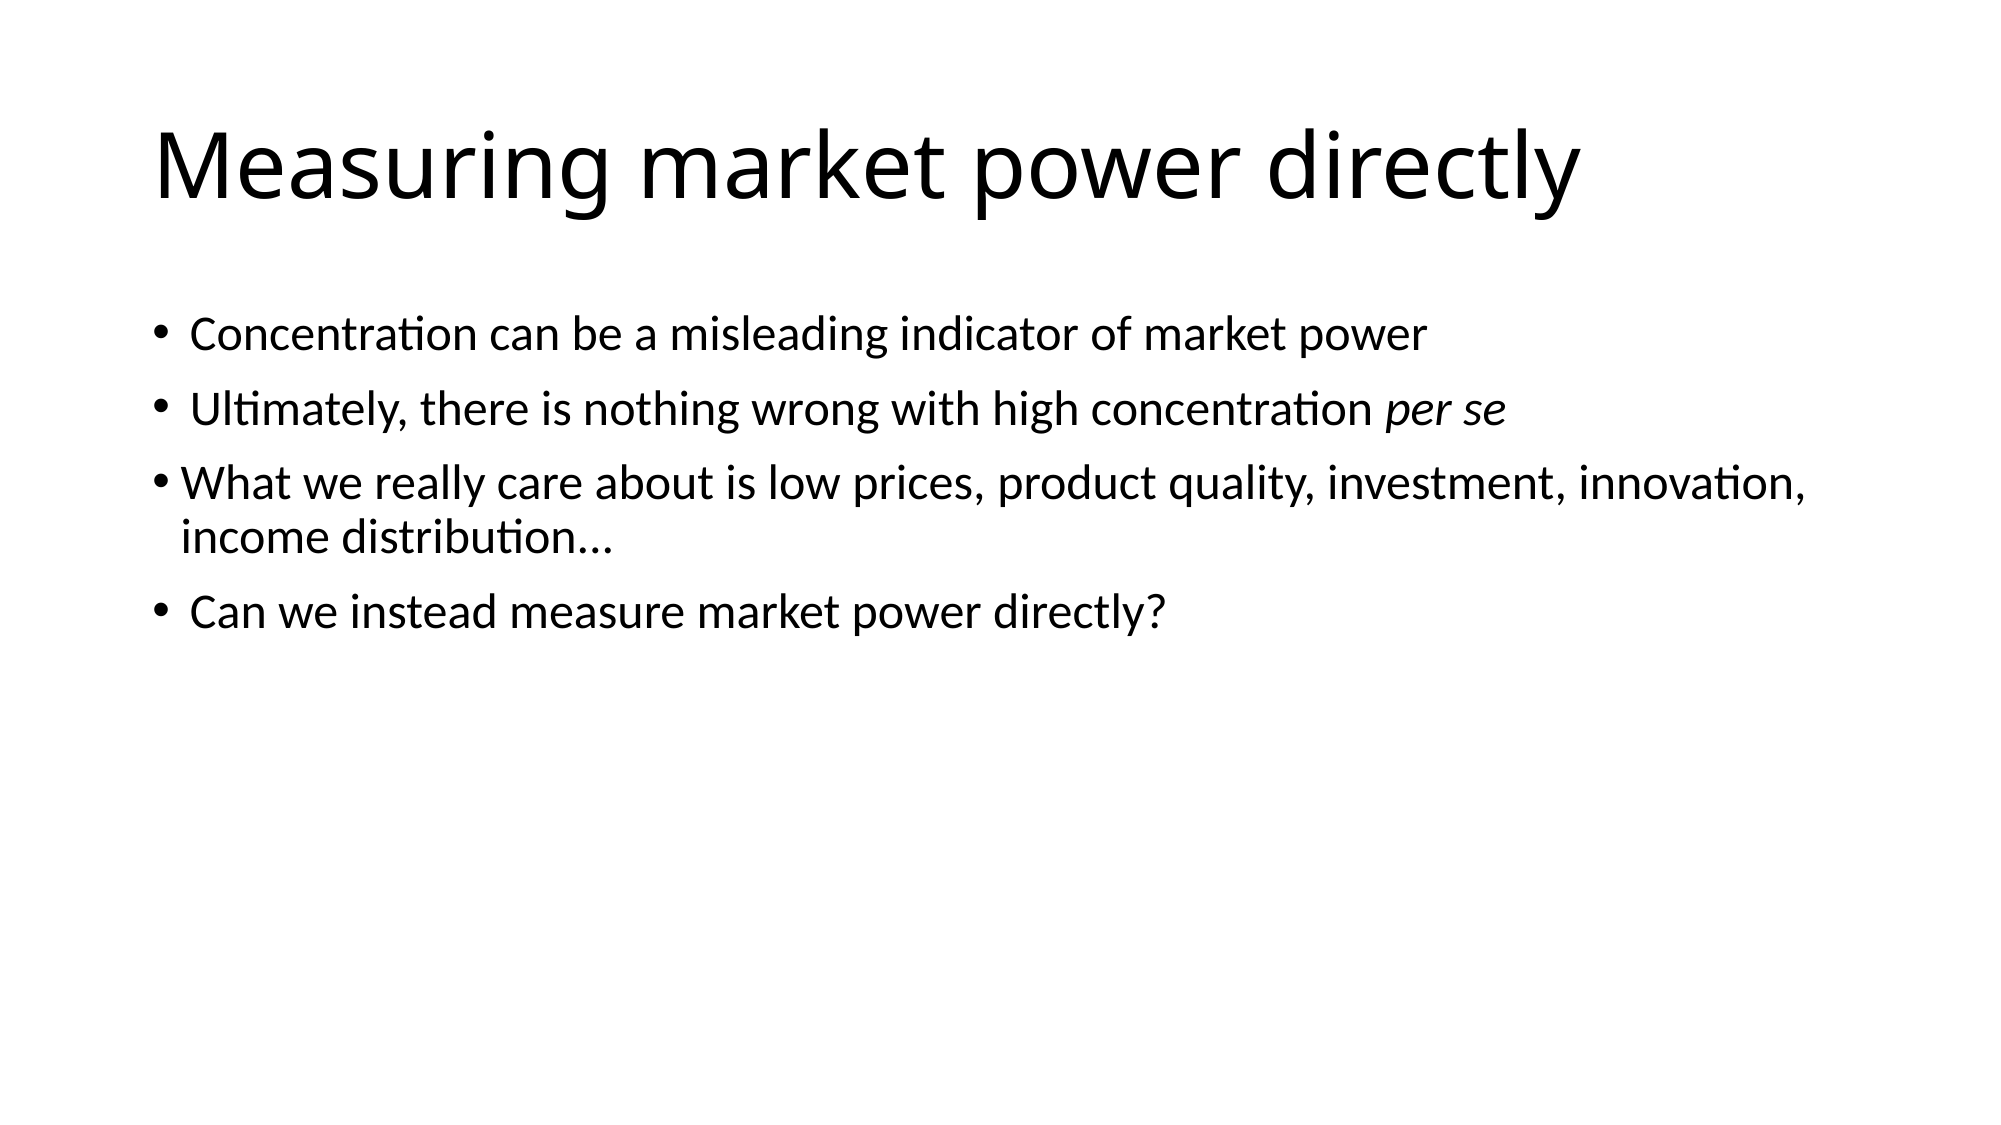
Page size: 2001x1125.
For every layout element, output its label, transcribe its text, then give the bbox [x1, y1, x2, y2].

list Concentration can be a misleading indicator of market power Ultimately, there is nothing wrong with high concentration per se What we really care about is low prices, product quality, investment, innovation, income distribution... Can we instead measure market power directly? [137, 299, 1863, 1014]
title Measuring market power directly [137, 59, 1863, 278]
